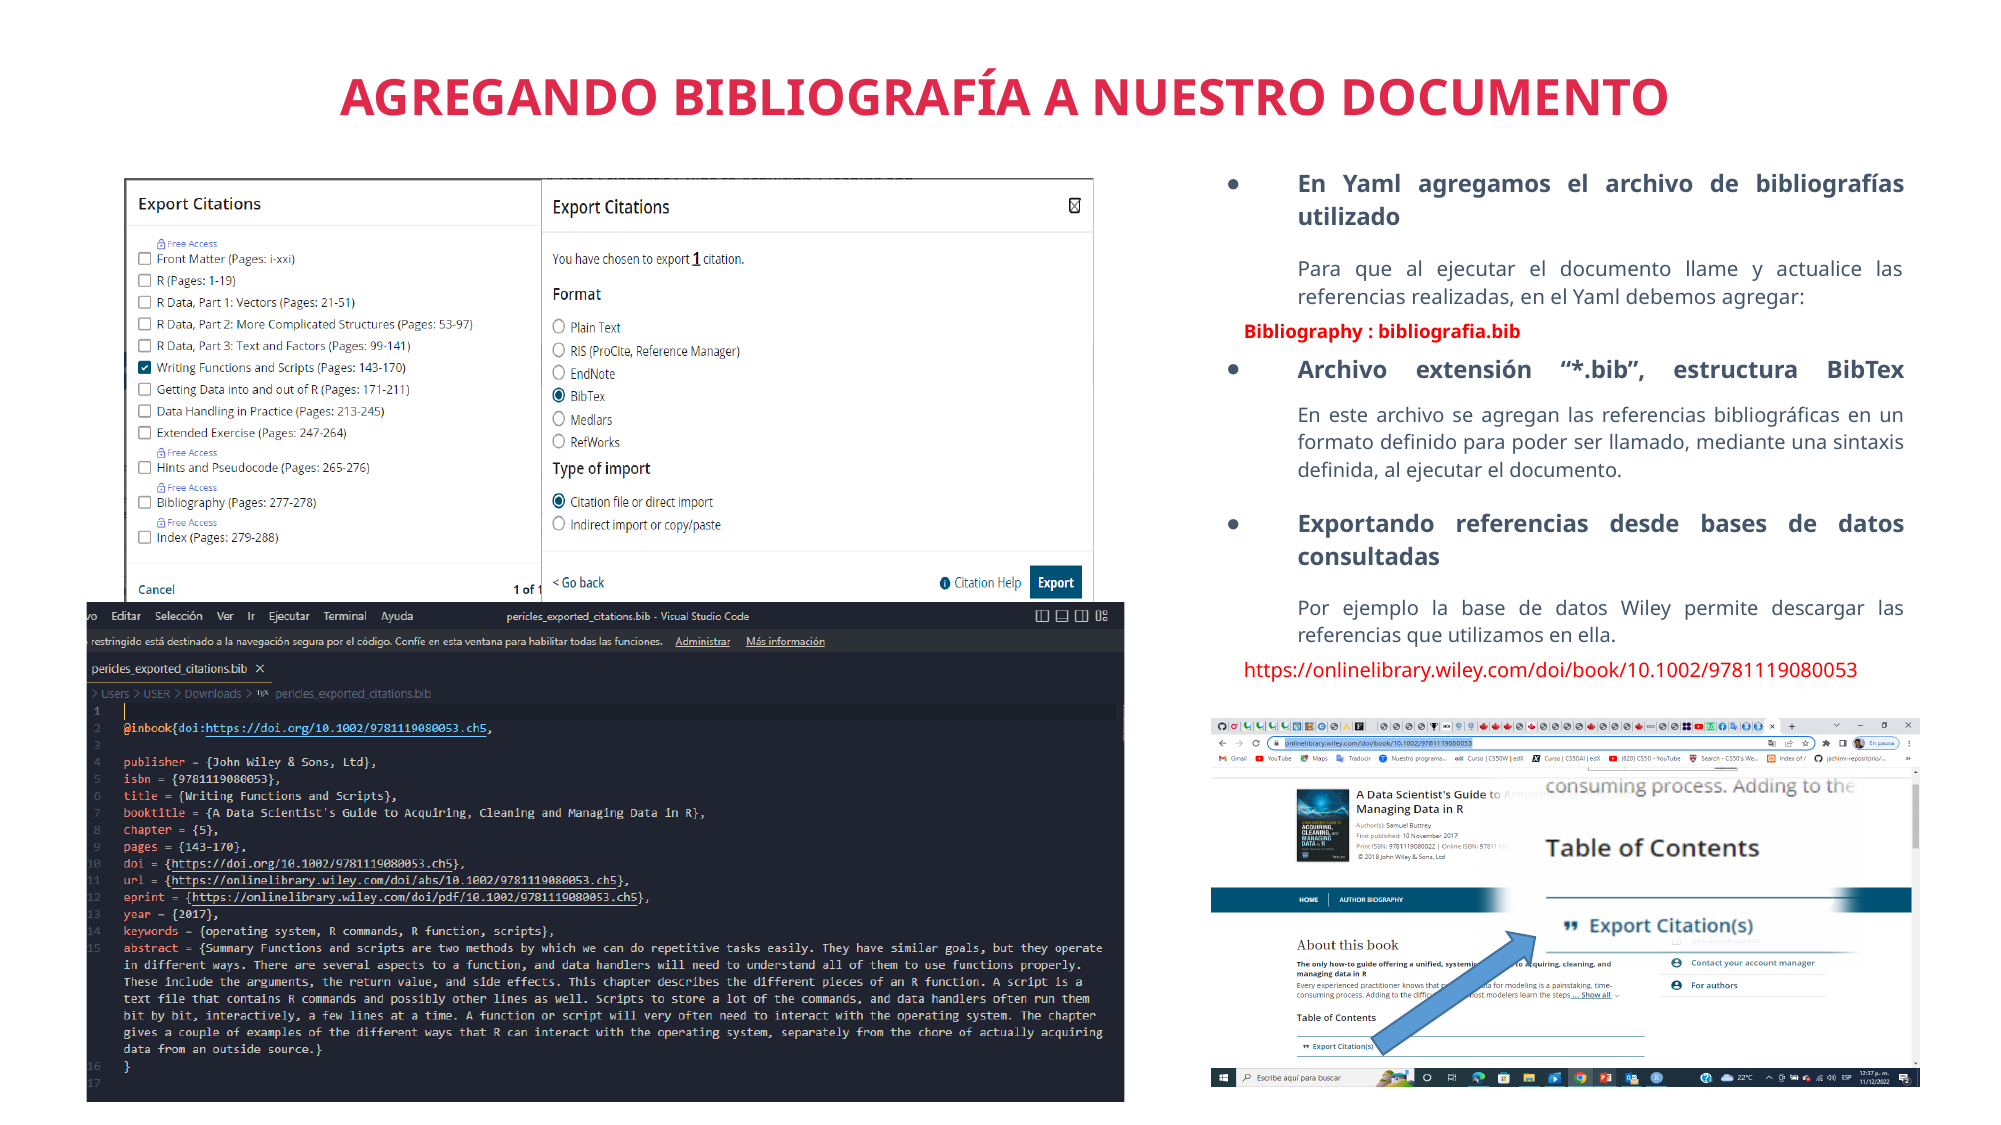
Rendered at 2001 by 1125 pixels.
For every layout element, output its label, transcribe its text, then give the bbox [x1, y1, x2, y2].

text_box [86, 178, 1125, 1102]
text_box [1210, 718, 1920, 1088]
title AGREGANDO BIBLIOGRAFÍA A NUESTRO DOCUMENTO [199, 20, 1812, 179]
list En Yaml agregamos el archivo de bibliografías utilizado Para que al ejecutar el documento llame y actualice las referencias realizadas, en el Yaml debemos agregar: Bibliography : bibliografia.bib Archivo extensión “*.bib”, estructura BibTex En este archivo se agregan las referencias bibliográficas en un formato definido para poder ser llamado, mediante una sintaxis definida, al ejecutar el documento. Exportando referencias desde bases de datos consultadas Por ejemplo la base de datos Wiley permite descargar las referencias que utilizamos en ella. https://onlinelibrary.wiley.com/doi/book/10.1002/9781119080053 [1211, 157, 1920, 718]
